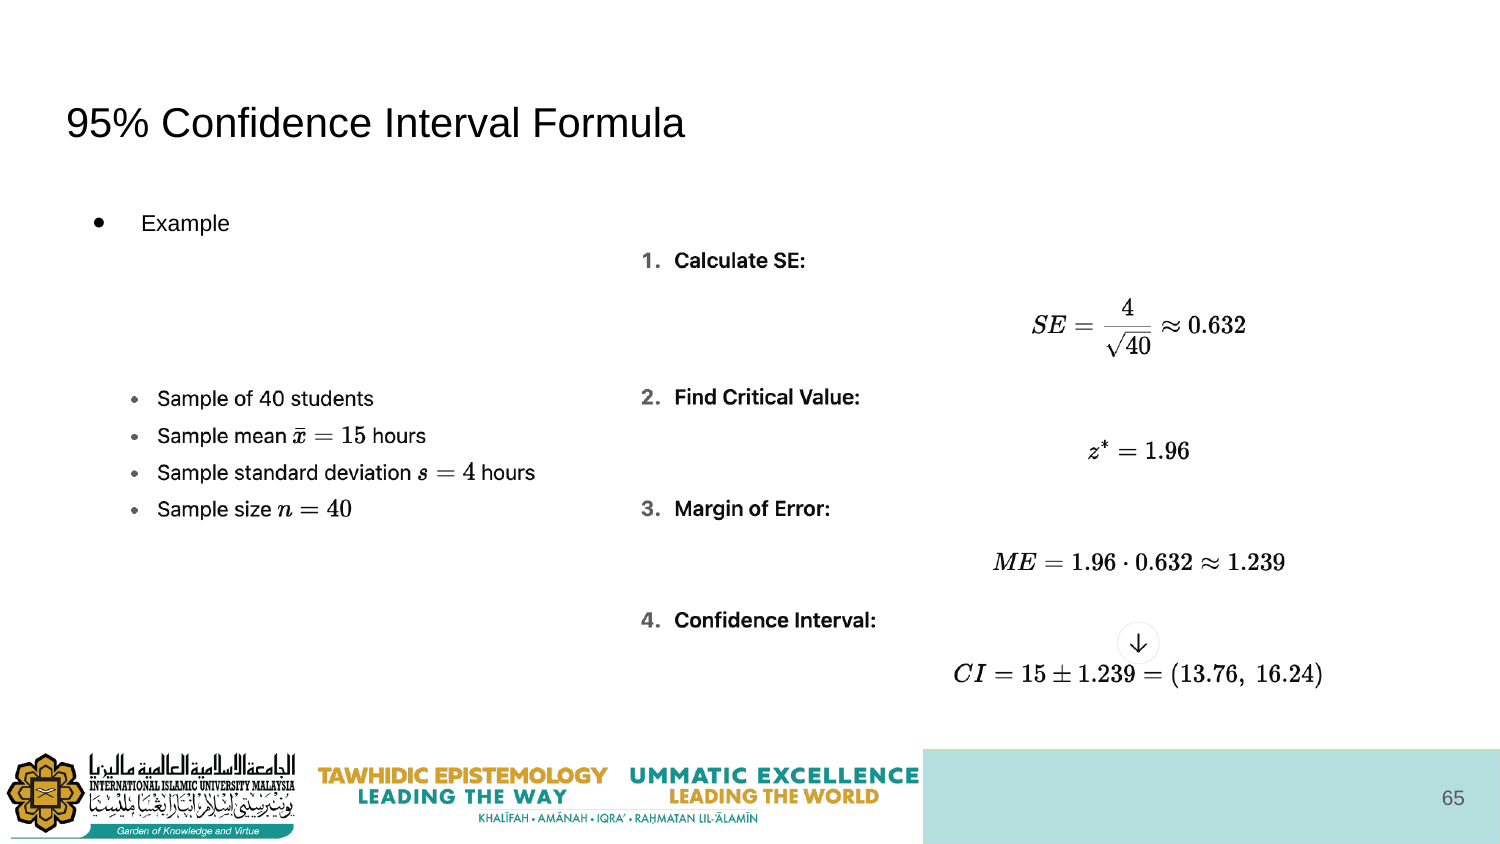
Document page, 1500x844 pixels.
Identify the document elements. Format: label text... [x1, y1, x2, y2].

picture [0, 734, 924, 844]
slide_number ‹#› [1389, 764, 1480, 830]
picture [624, 238, 1440, 694]
picture [108, 374, 567, 542]
list Example [51, 189, 1449, 750]
title 95% Confidence Interval Formula [51, 72, 1449, 167]
